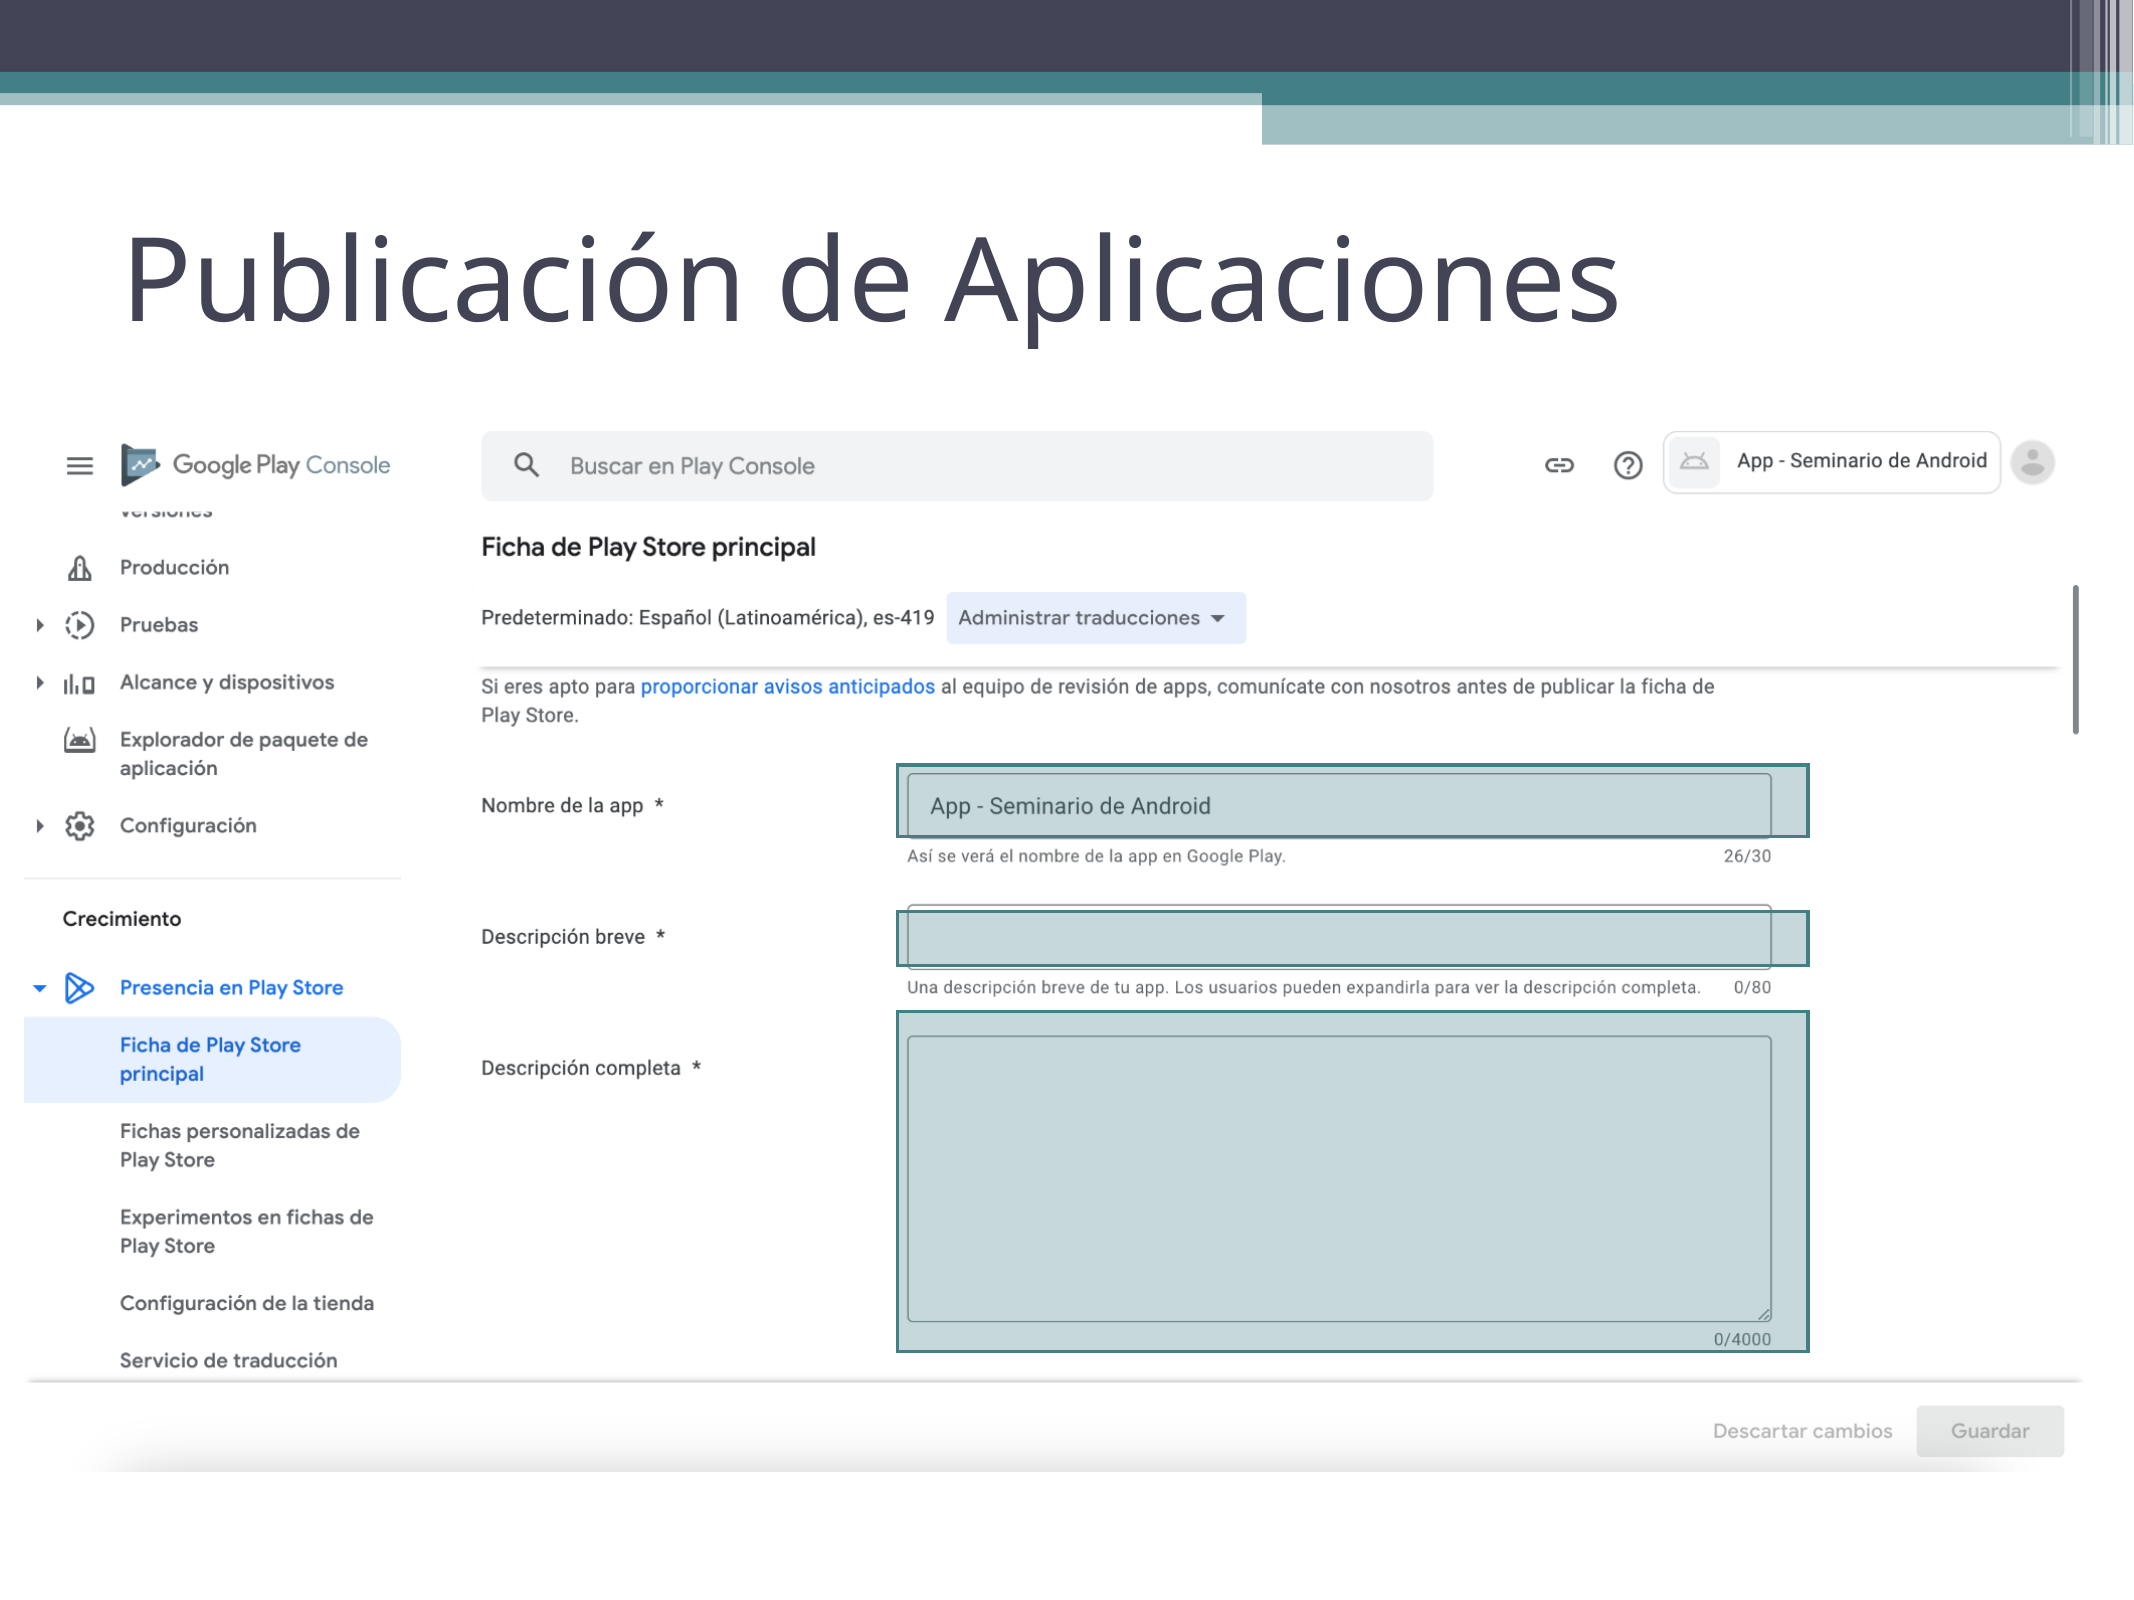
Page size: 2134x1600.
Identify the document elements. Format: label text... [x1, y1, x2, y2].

text_box Publicación de Aplicaciones [106, 150, 2027, 399]
picture [24, 423, 2083, 1472]
